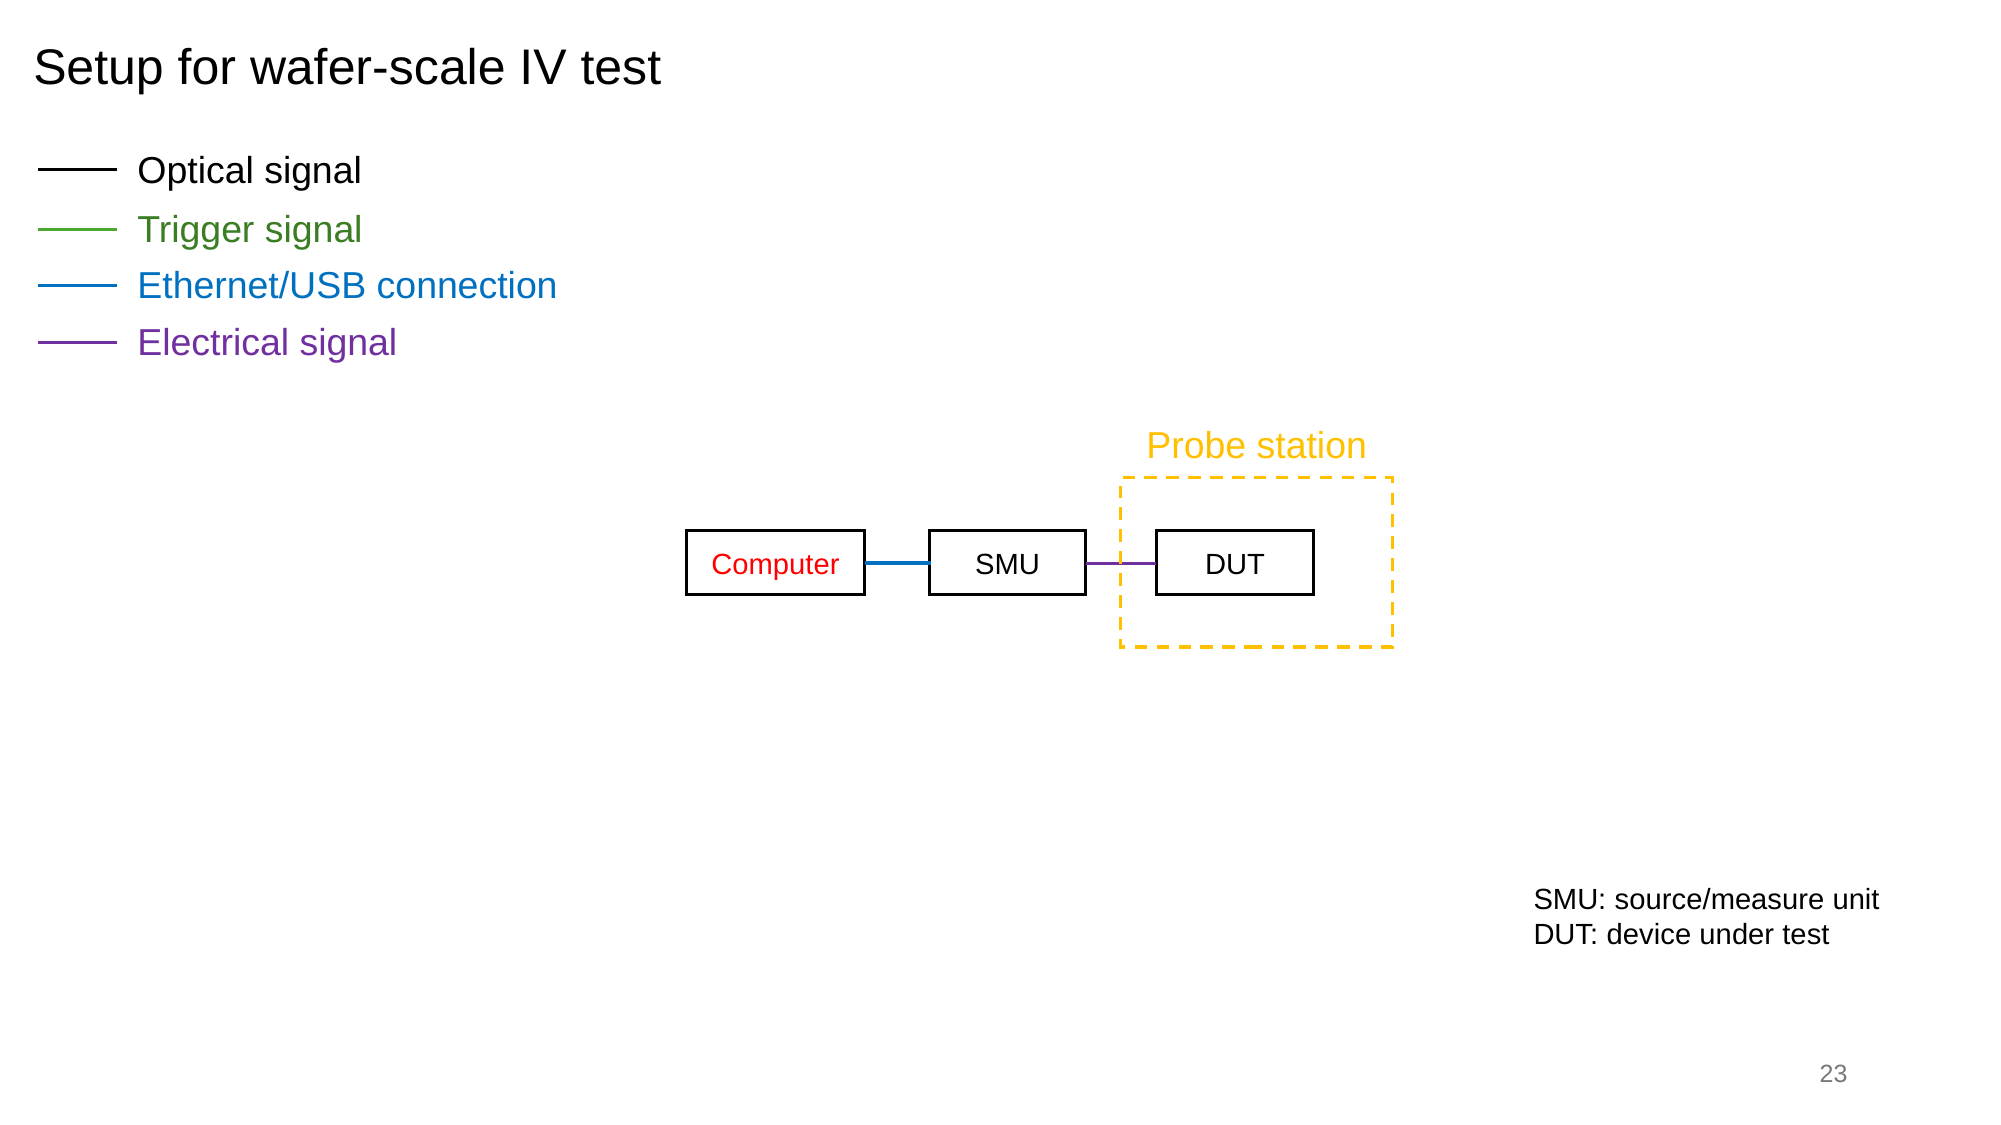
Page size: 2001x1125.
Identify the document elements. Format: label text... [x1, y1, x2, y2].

text_box Electrical signal [122, 310, 526, 371]
text_box Trigger signal [122, 198, 539, 254]
text_box SMU: source/measure unit DUT: device under test [1518, 873, 1995, 958]
text_box Optical signal [122, 138, 526, 198]
text_box Setup for wafer-scale IV test [18, 27, 1413, 103]
text_box Ethernet/USB connection [122, 254, 580, 314]
text_box Probe station [1120, 413, 1393, 473]
text_box SMU [928, 529, 1087, 596]
slide_number 23 [1412, 1042, 1863, 1103]
text_box [1119, 476, 1394, 649]
text_box Computer [685, 529, 866, 596]
